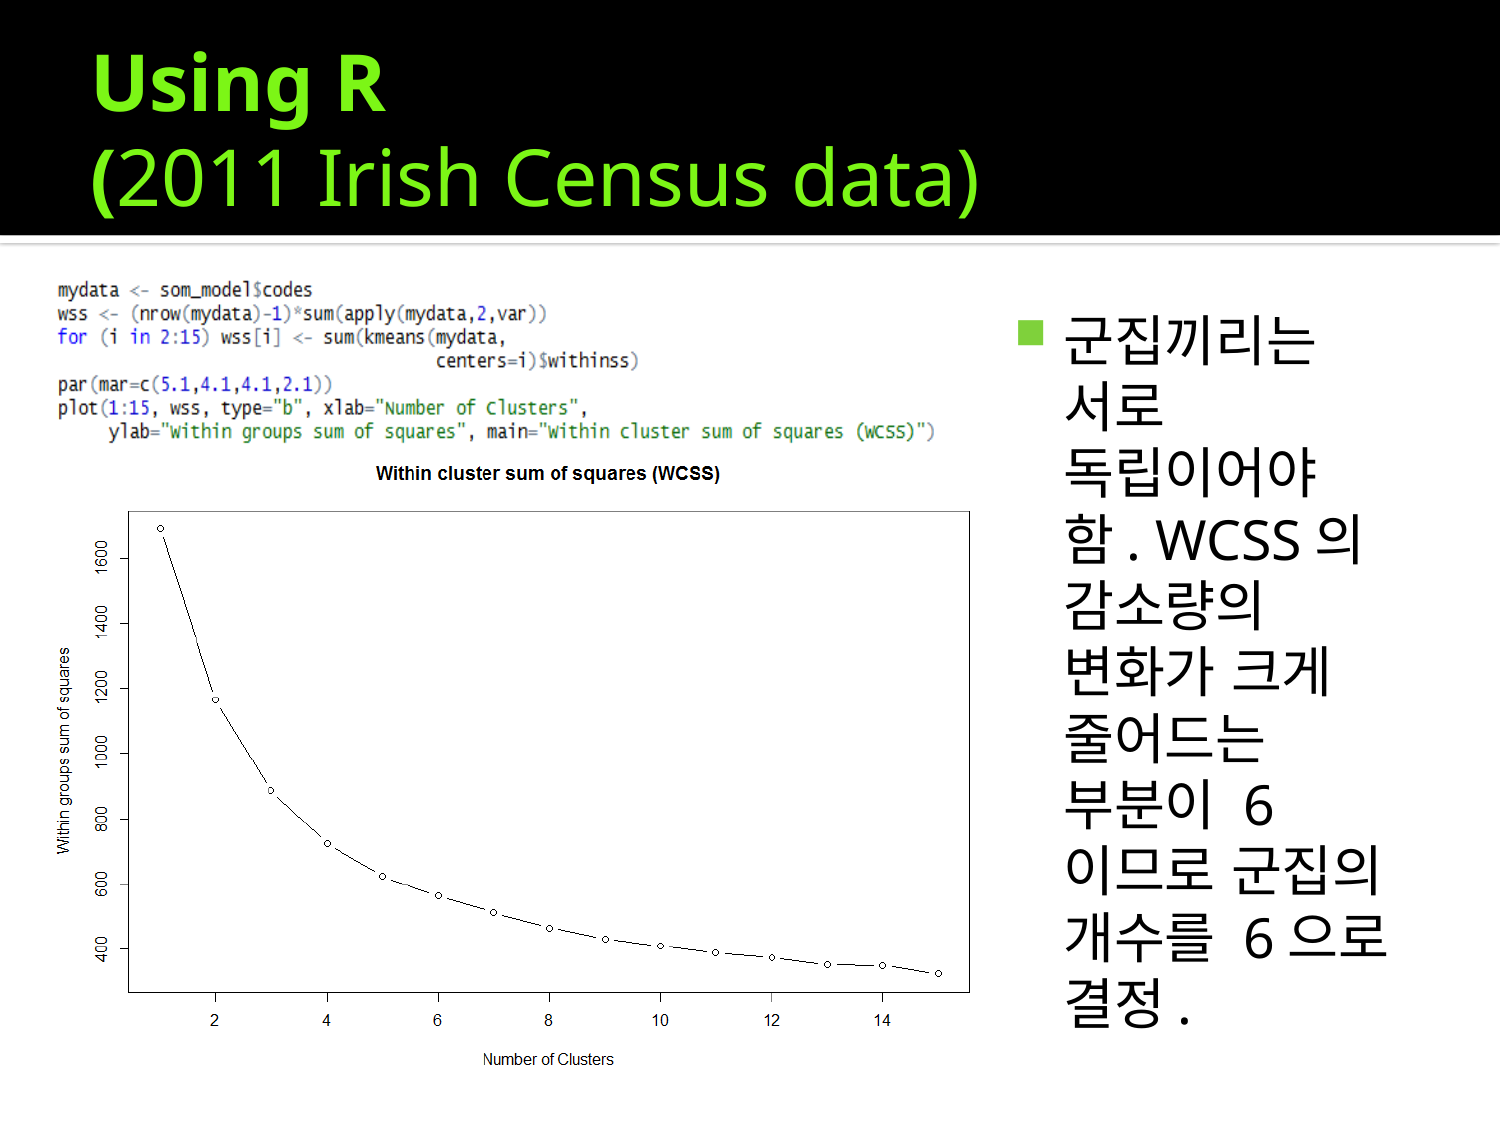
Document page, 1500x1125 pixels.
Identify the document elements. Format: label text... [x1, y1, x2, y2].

picture [52, 278, 939, 451]
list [52, 449, 987, 1071]
list 군집끼리는 서로 독립이어야 함. WCSS의 감소량의 변화가 크게 줄어드는 부분이 6이므로 군집의 개수를 6으로 결정. [986, 291, 1425, 1050]
title Using R (2011 Irish Census data) [75, 24, 1425, 231]
